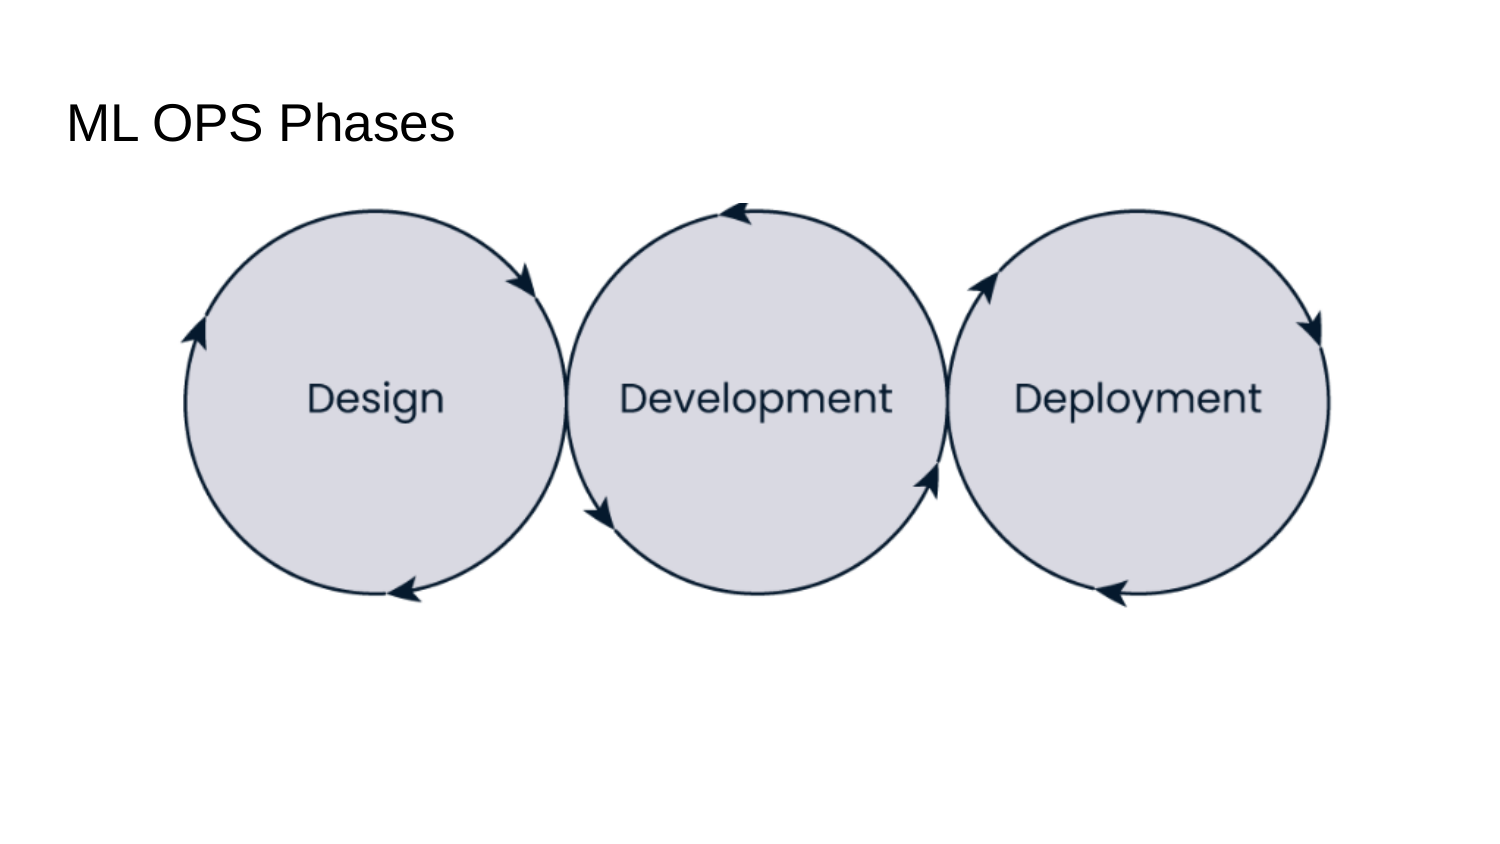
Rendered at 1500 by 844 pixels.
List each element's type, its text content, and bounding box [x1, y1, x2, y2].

picture [0, 203, 1500, 641]
title ML OPS Phases [51, 72, 1449, 167]
